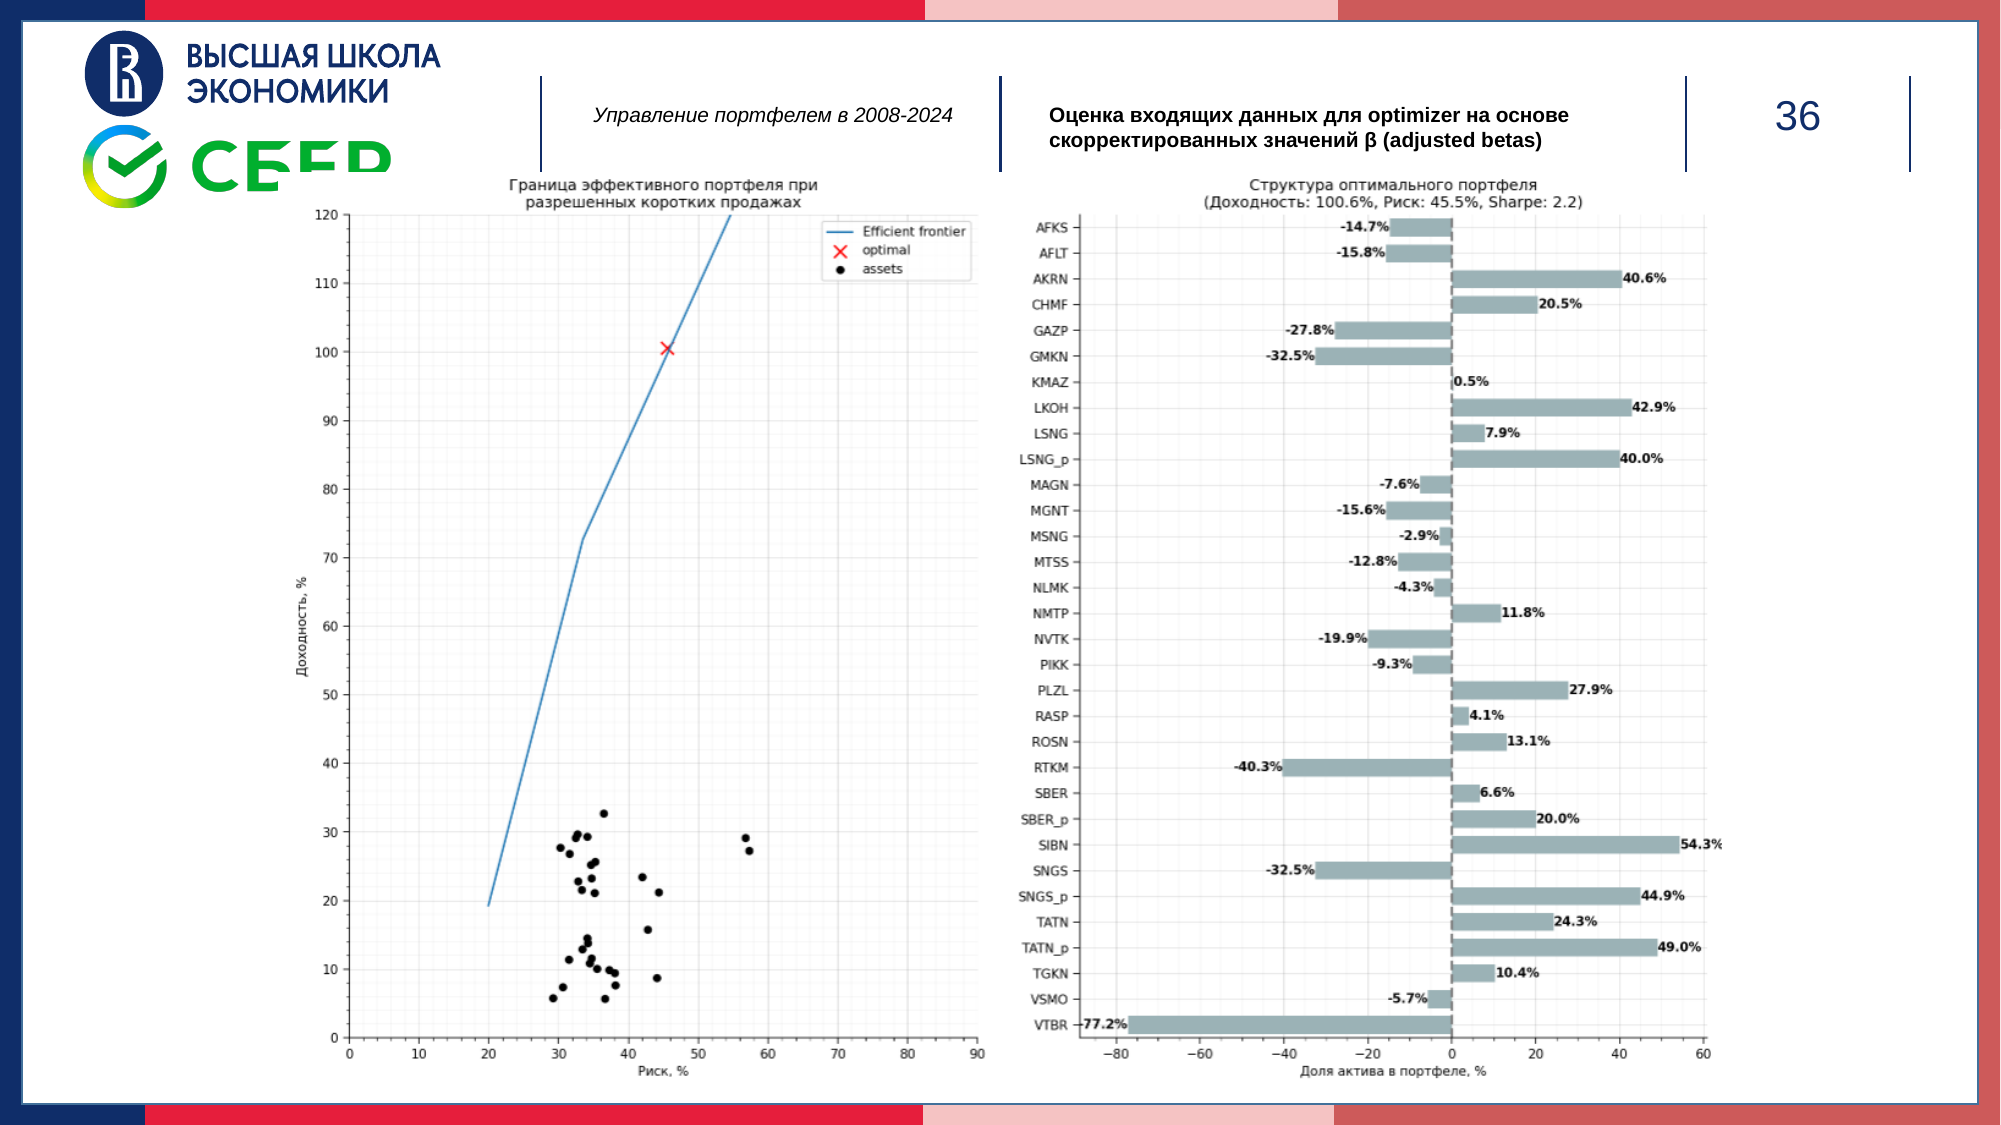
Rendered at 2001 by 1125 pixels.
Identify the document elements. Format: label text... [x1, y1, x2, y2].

text_box Оценка входящих данных для optimizer на основе скорректированных значений β (adjusted betas) [1034, 94, 1666, 160]
text_box ‹#› [1742, 81, 1854, 147]
text_box Управление портфелем в 2008-2024 [578, 94, 978, 135]
picture [74, 116, 1722, 1088]
